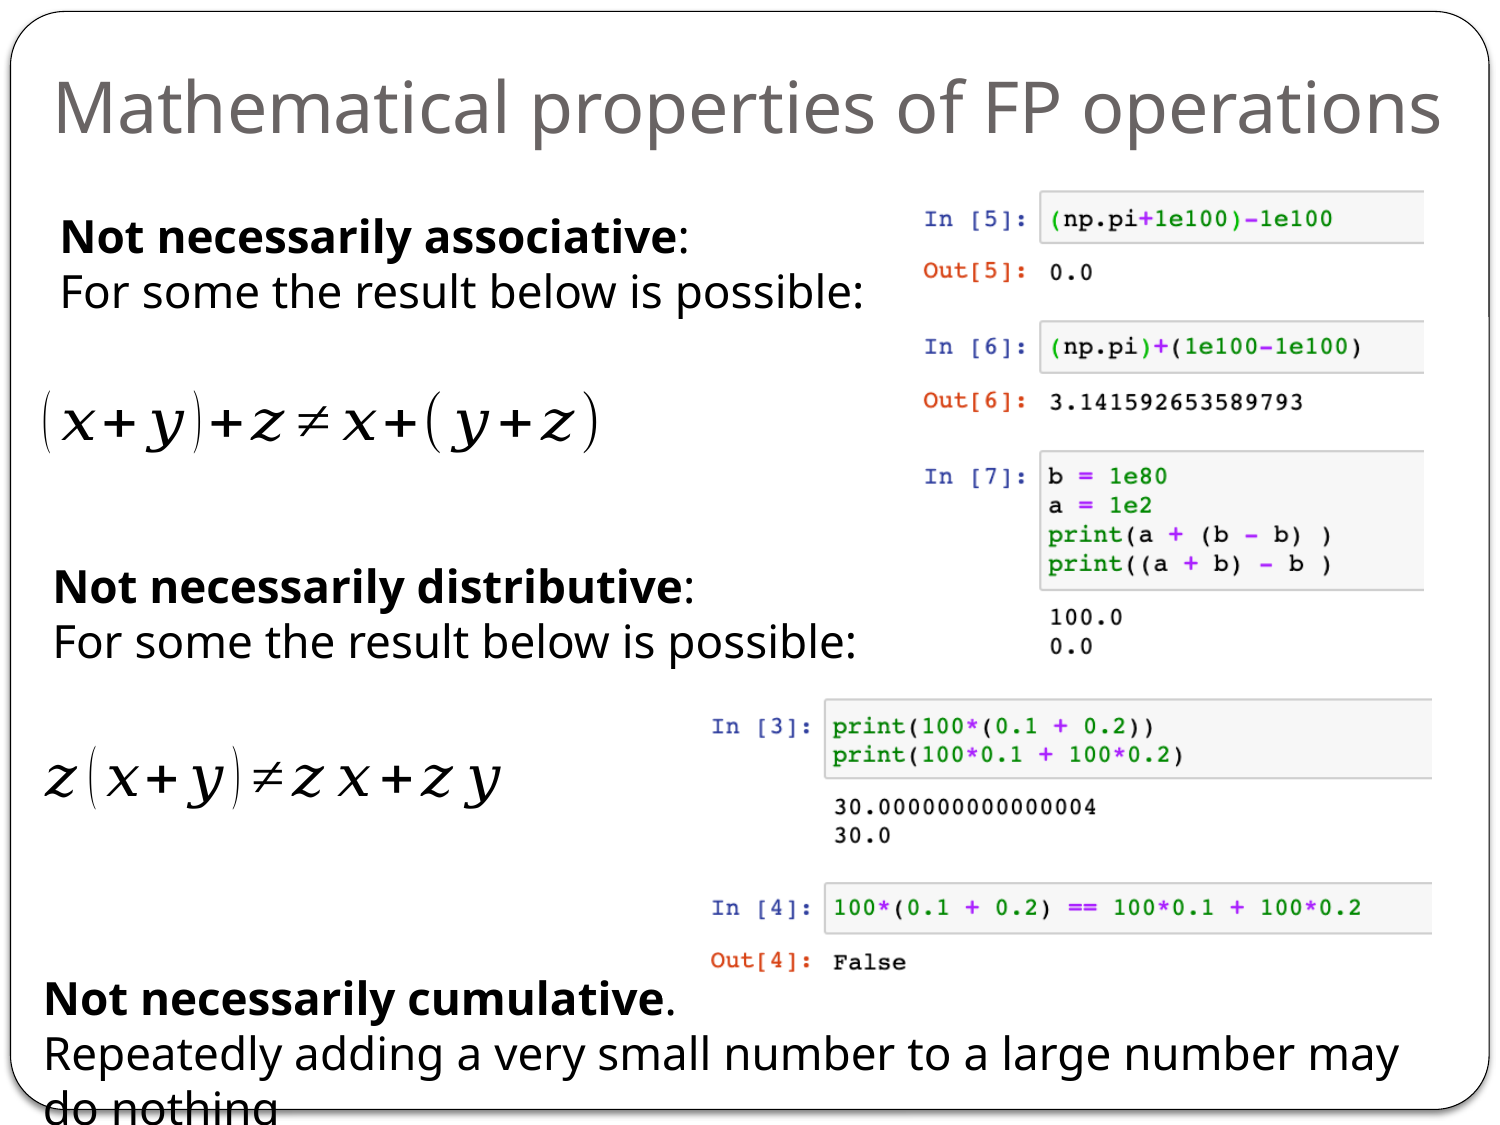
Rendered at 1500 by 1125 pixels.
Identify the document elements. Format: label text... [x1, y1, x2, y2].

text_box Not necessarily cumulative: Repeatedly adding a very small number to a large number may do nothing [28, 962, 1459, 1125]
picture [662, 168, 1432, 999]
text_box Mathematical properties of FP operations [37, 0, 1473, 163]
